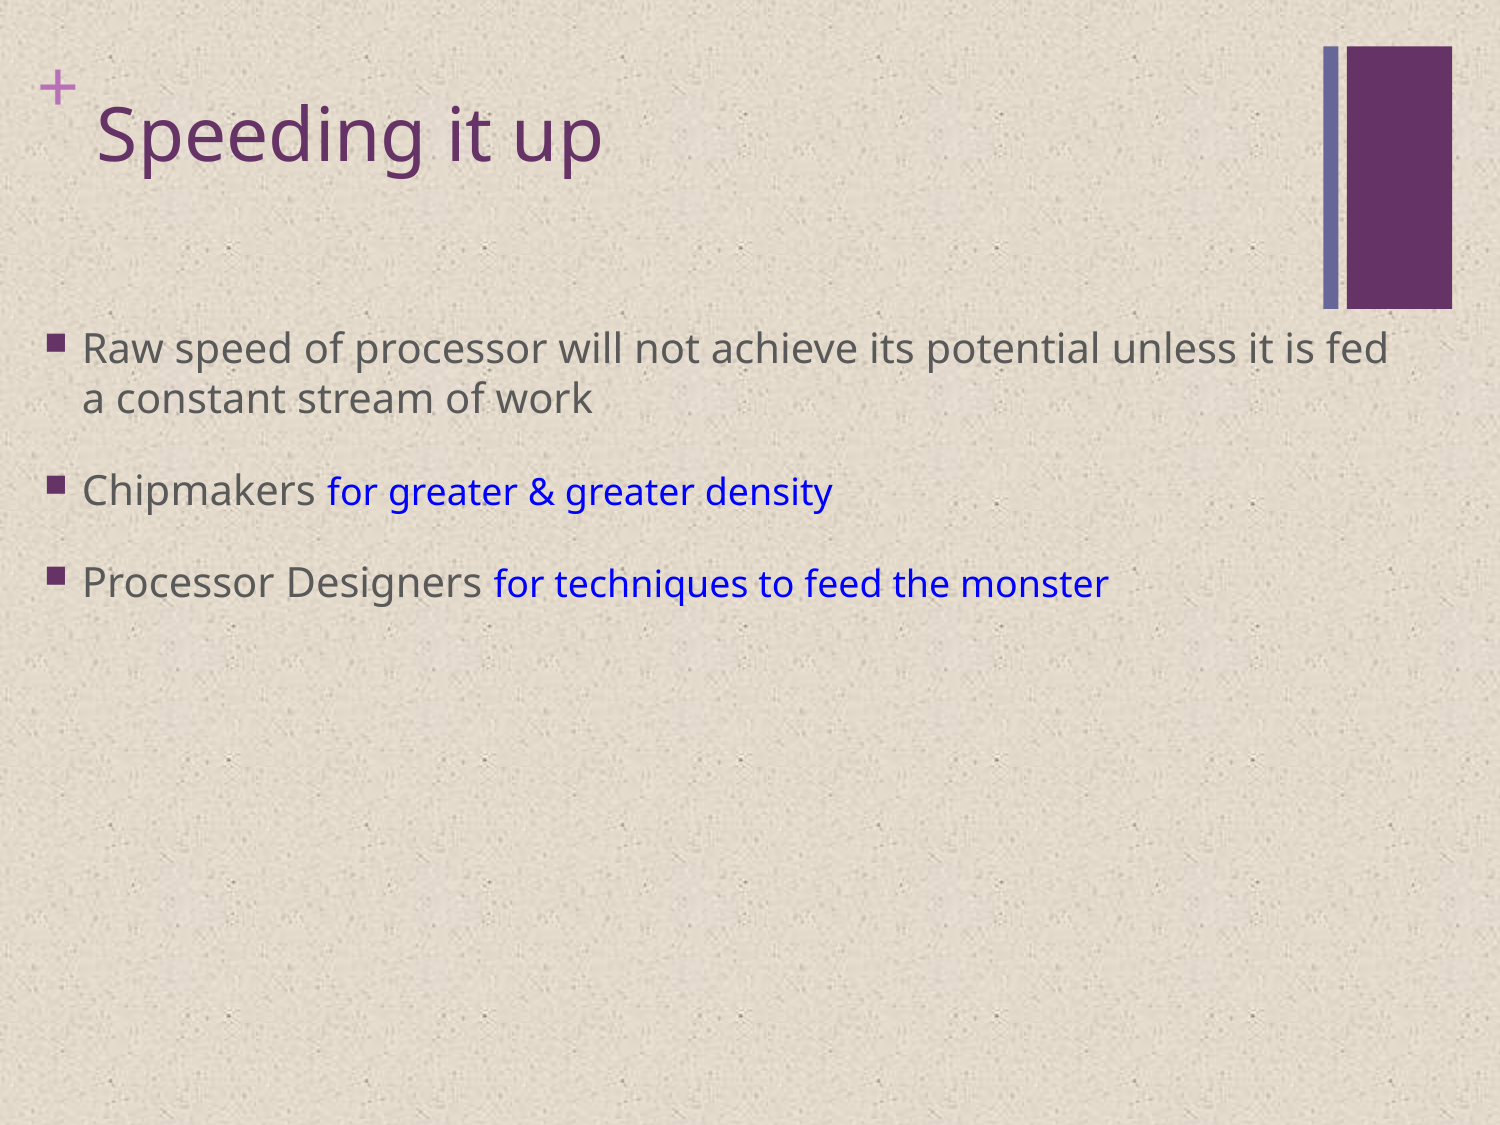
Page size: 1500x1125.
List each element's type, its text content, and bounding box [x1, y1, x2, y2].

title Speeding it up [81, 79, 1322, 263]
picture [0, 0, 1500, 1125]
list Raw speed of processor will not achieve its potential unless it is fed a constant stream of work Chipmakers for greater & greater density Processor Designers for techniques to feed the monster [29, 314, 1417, 1125]
